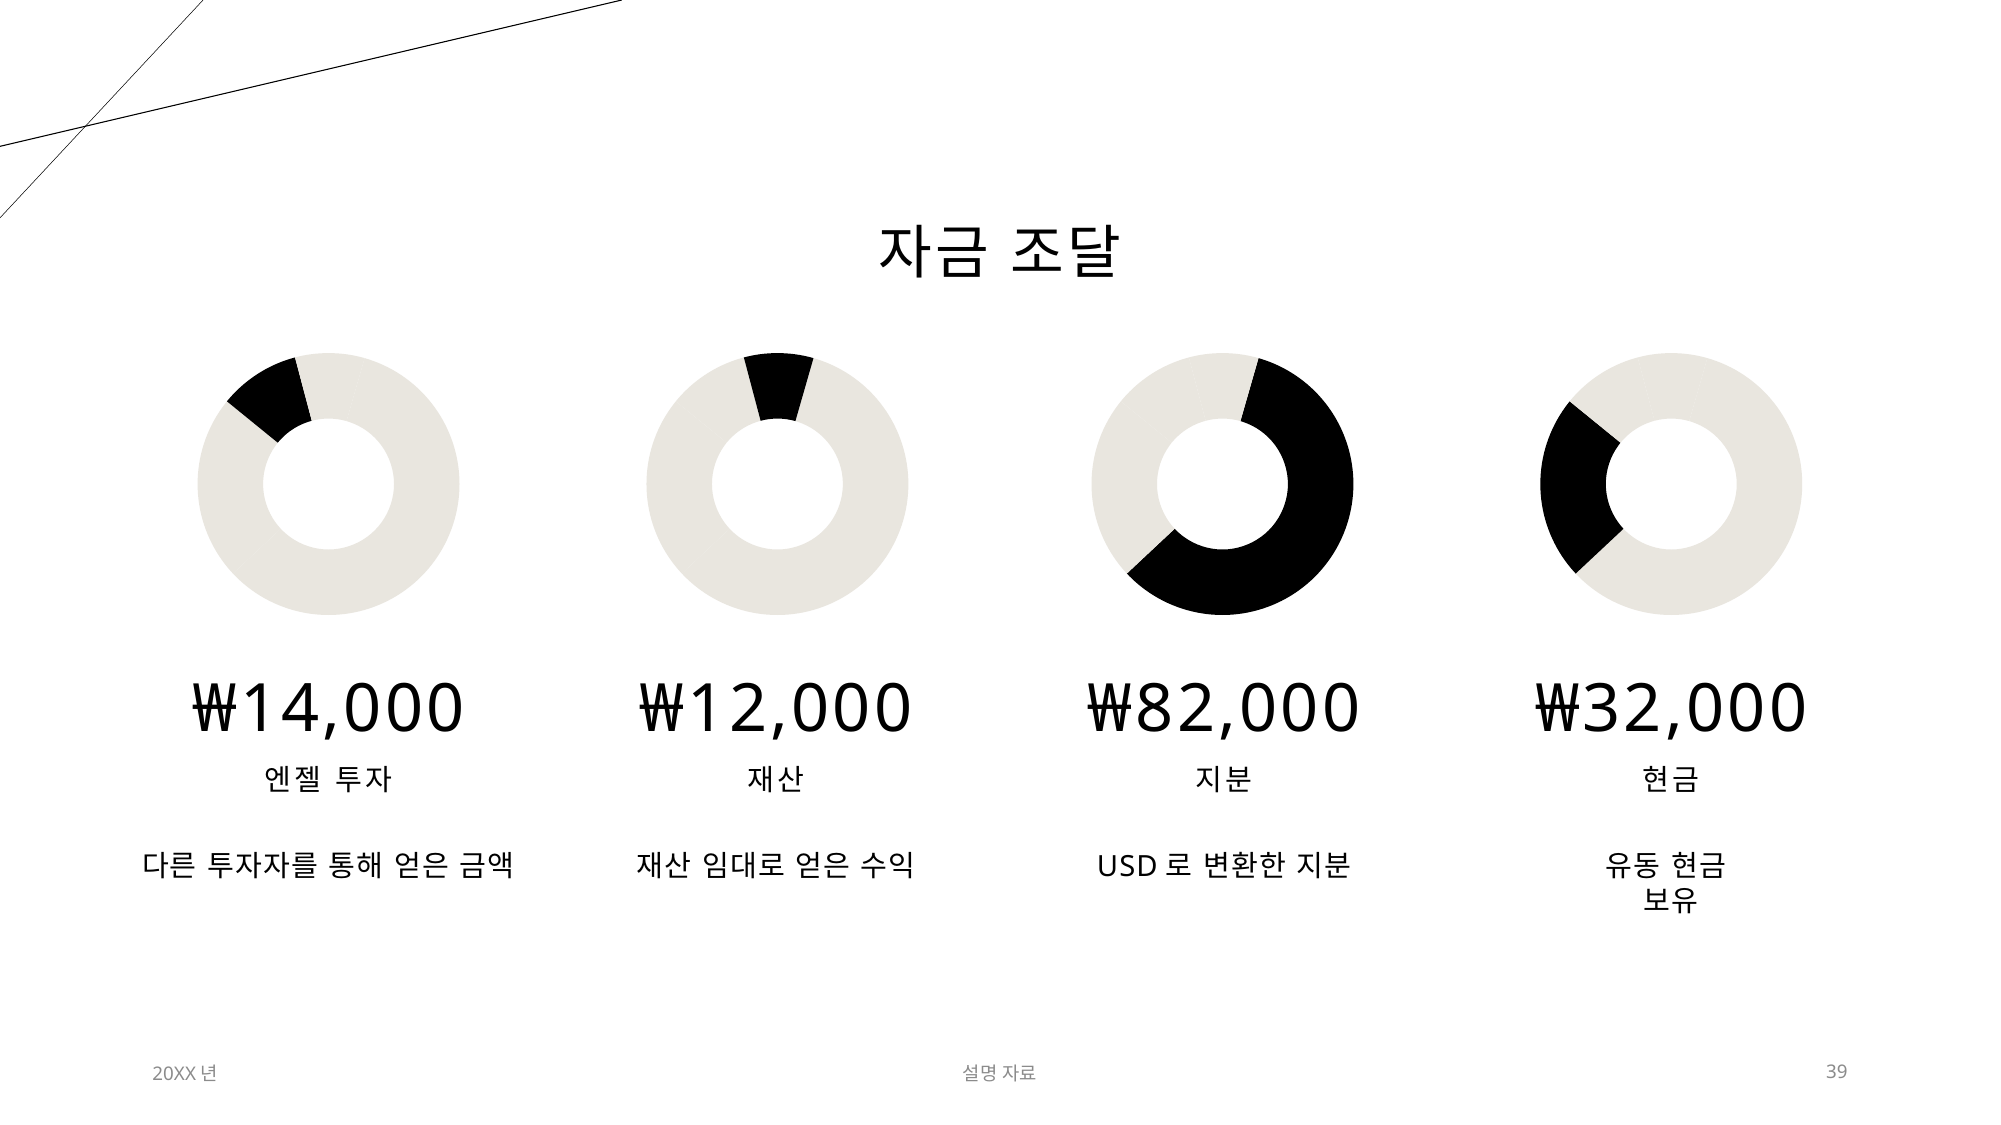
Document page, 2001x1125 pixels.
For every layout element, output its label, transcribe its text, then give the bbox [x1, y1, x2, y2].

list 지분 [1033, 732, 1416, 805]
list ₩82,000 [1033, 621, 1416, 732]
list 재산 [584, 732, 969, 805]
list ₩14,000 [137, 621, 520, 732]
slide_number 20XX년 [137, 1042, 588, 1103]
list USD로 변환한 지분 [1033, 840, 1416, 980]
title 자금 조달 [309, 146, 1691, 364]
chart [1070, 347, 1375, 621]
footer 설명 자료 [662, 1042, 1338, 1103]
list 현금 [1480, 732, 1863, 805]
list 다른 투자자를 통해 얻은 금액 [137, 840, 520, 980]
chart [1518, 347, 1824, 621]
slide_number 39 [1412, 1042, 1863, 1103]
chart [625, 347, 930, 621]
list ₩12,000 [584, 621, 969, 732]
list 재산 임대로 얻은 수익 [584, 840, 969, 980]
list 유동 현금 보유 [1480, 839, 1863, 980]
list ₩32,000 [1480, 621, 1863, 732]
chart [176, 347, 481, 621]
list 엔젤 투자 [137, 732, 520, 805]
